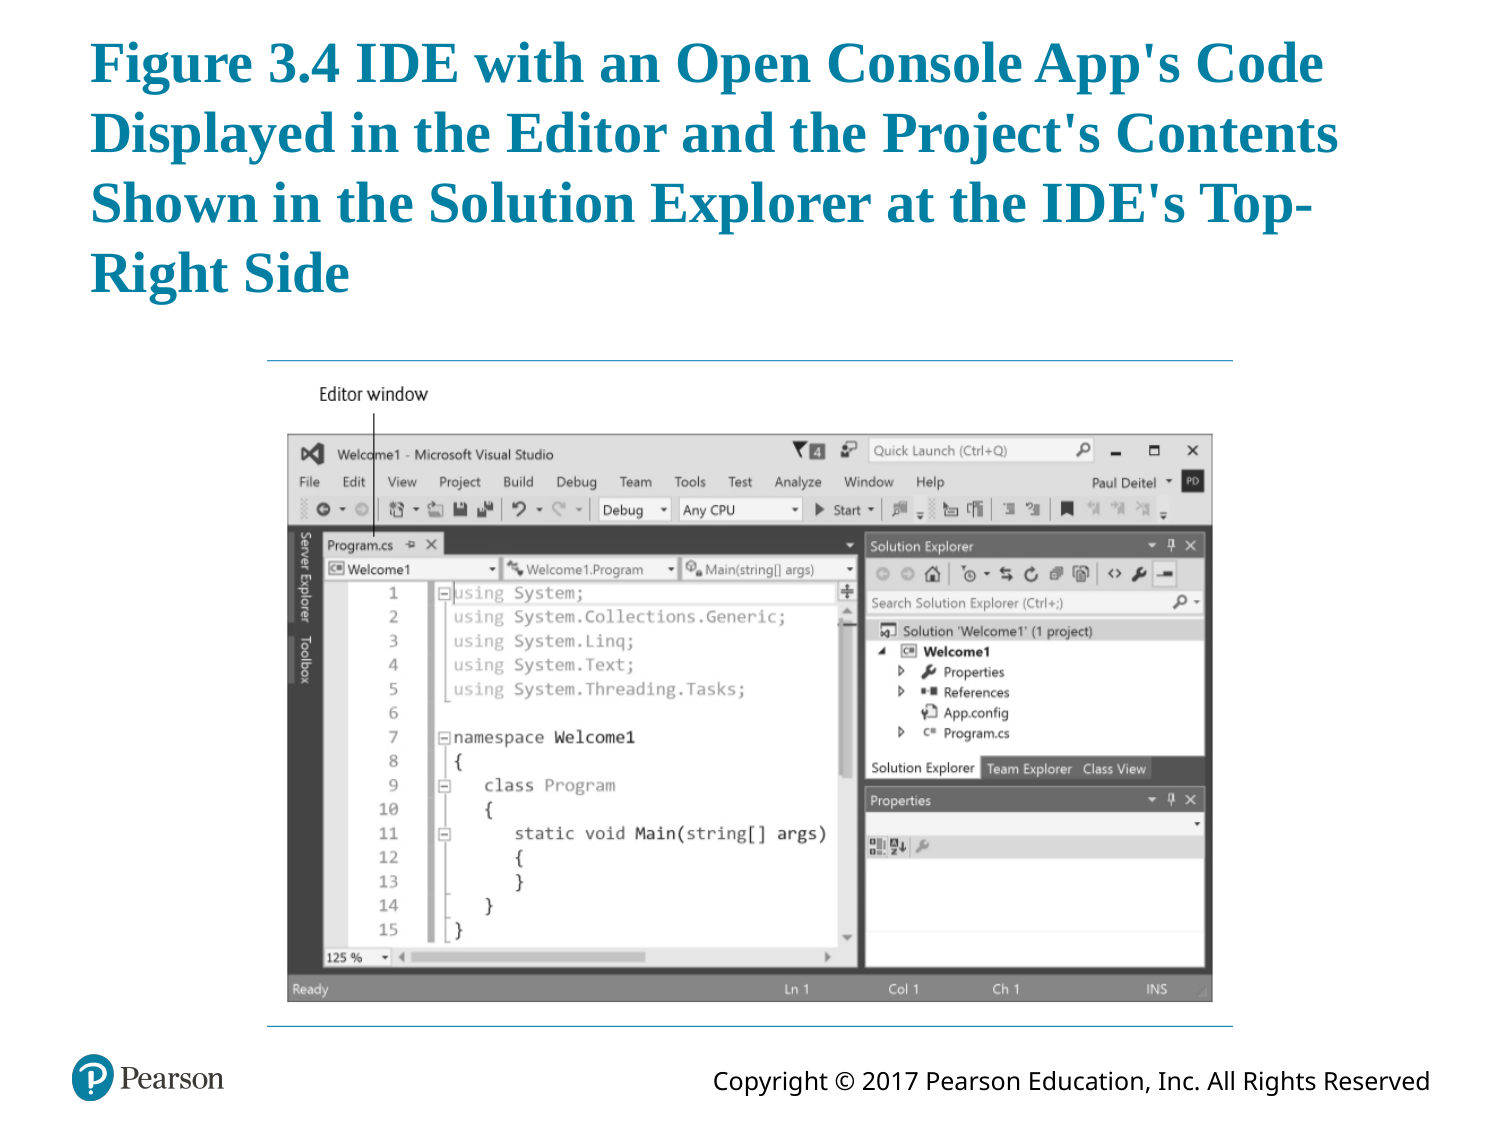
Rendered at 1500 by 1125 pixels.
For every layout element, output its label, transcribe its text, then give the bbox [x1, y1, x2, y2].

picture [80, 1063, 106, 1088]
picture [72, 1054, 88, 1070]
picture [72, 1087, 83, 1101]
picture [266, 359, 1233, 1027]
picture [98, 1054, 224, 1101]
title Figure 3.4 I D E with an Open Console App's Code Displayed in the Editor and the Project's Contents Shown in the Solution Explorer at the I D E's Top-Right Side [75, 37, 1425, 320]
